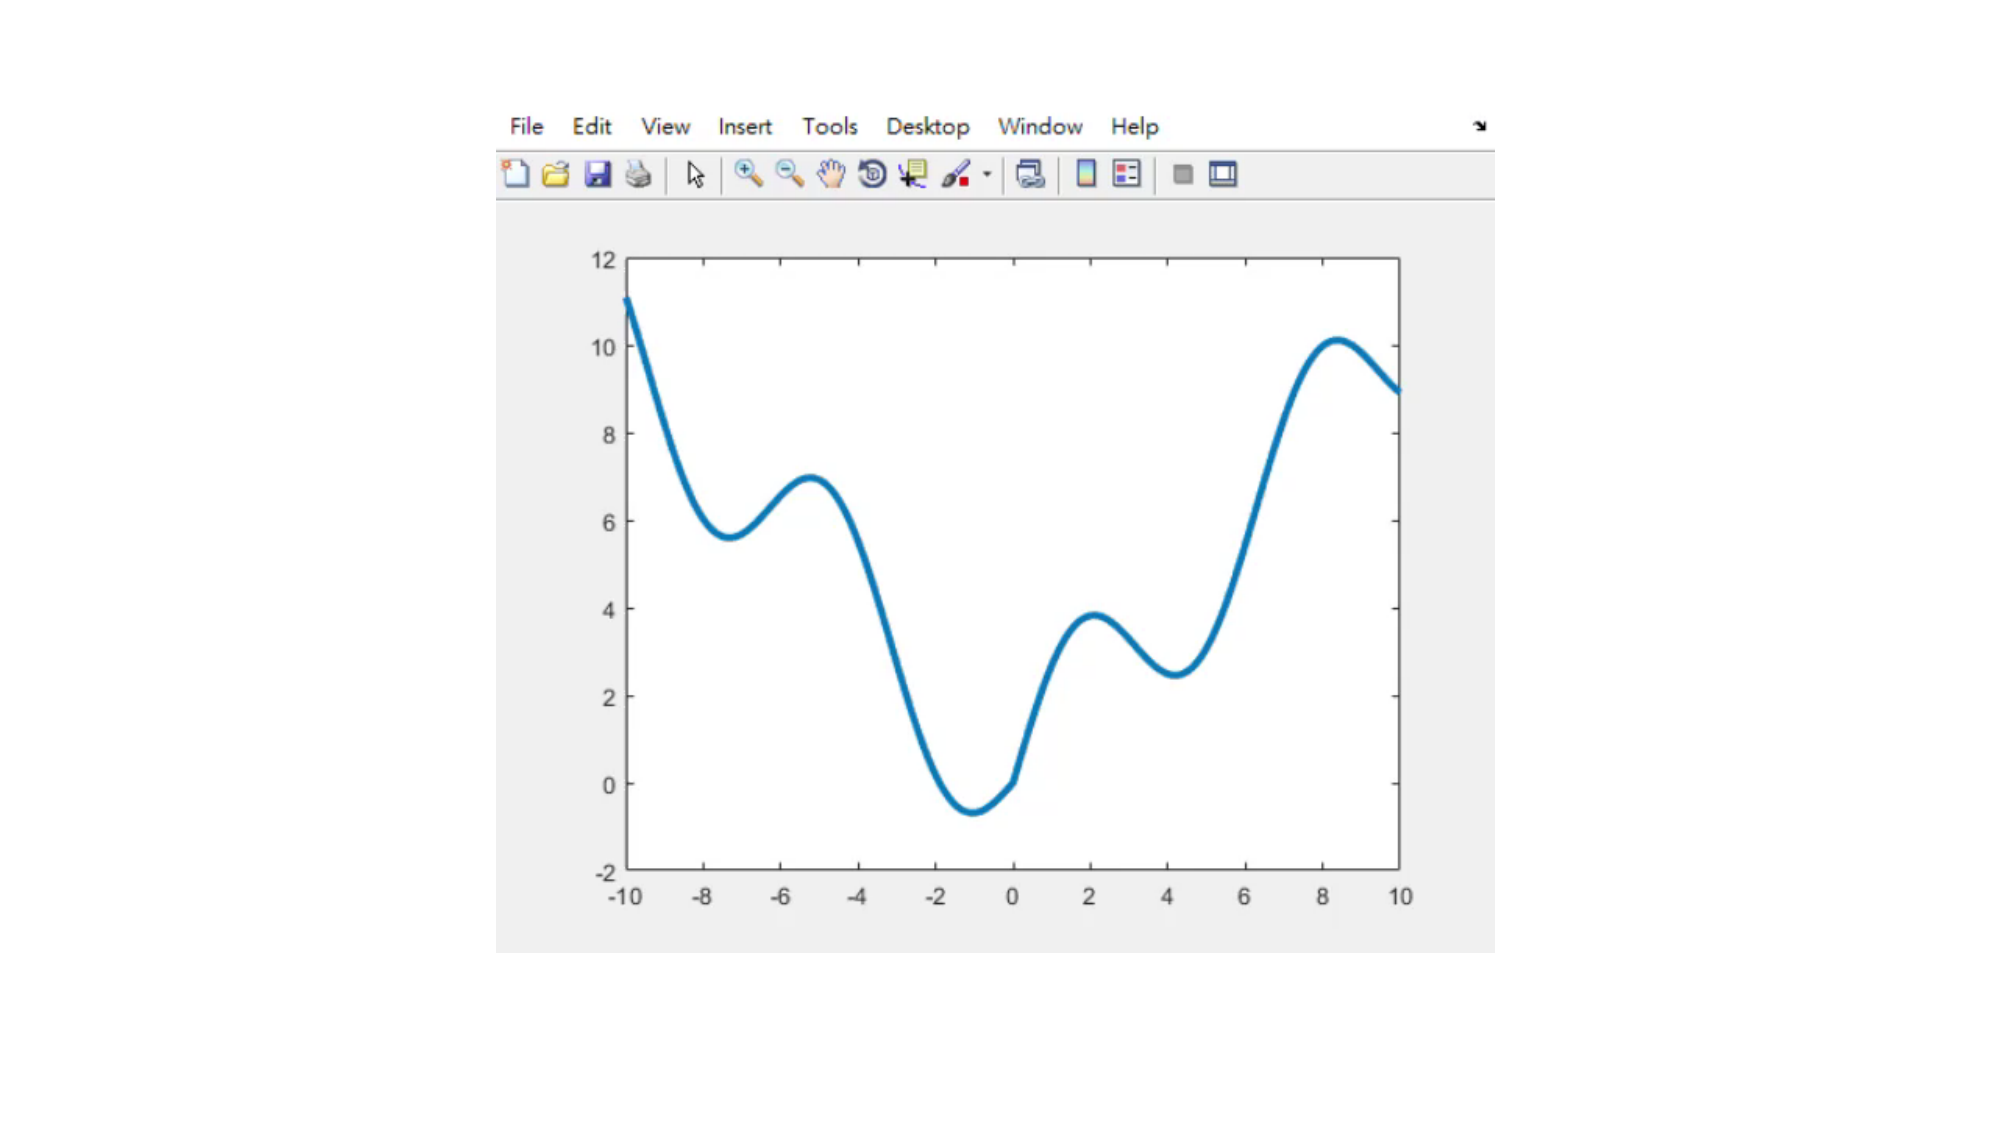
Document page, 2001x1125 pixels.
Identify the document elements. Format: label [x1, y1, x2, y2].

text_box [495, 103, 1496, 954]
